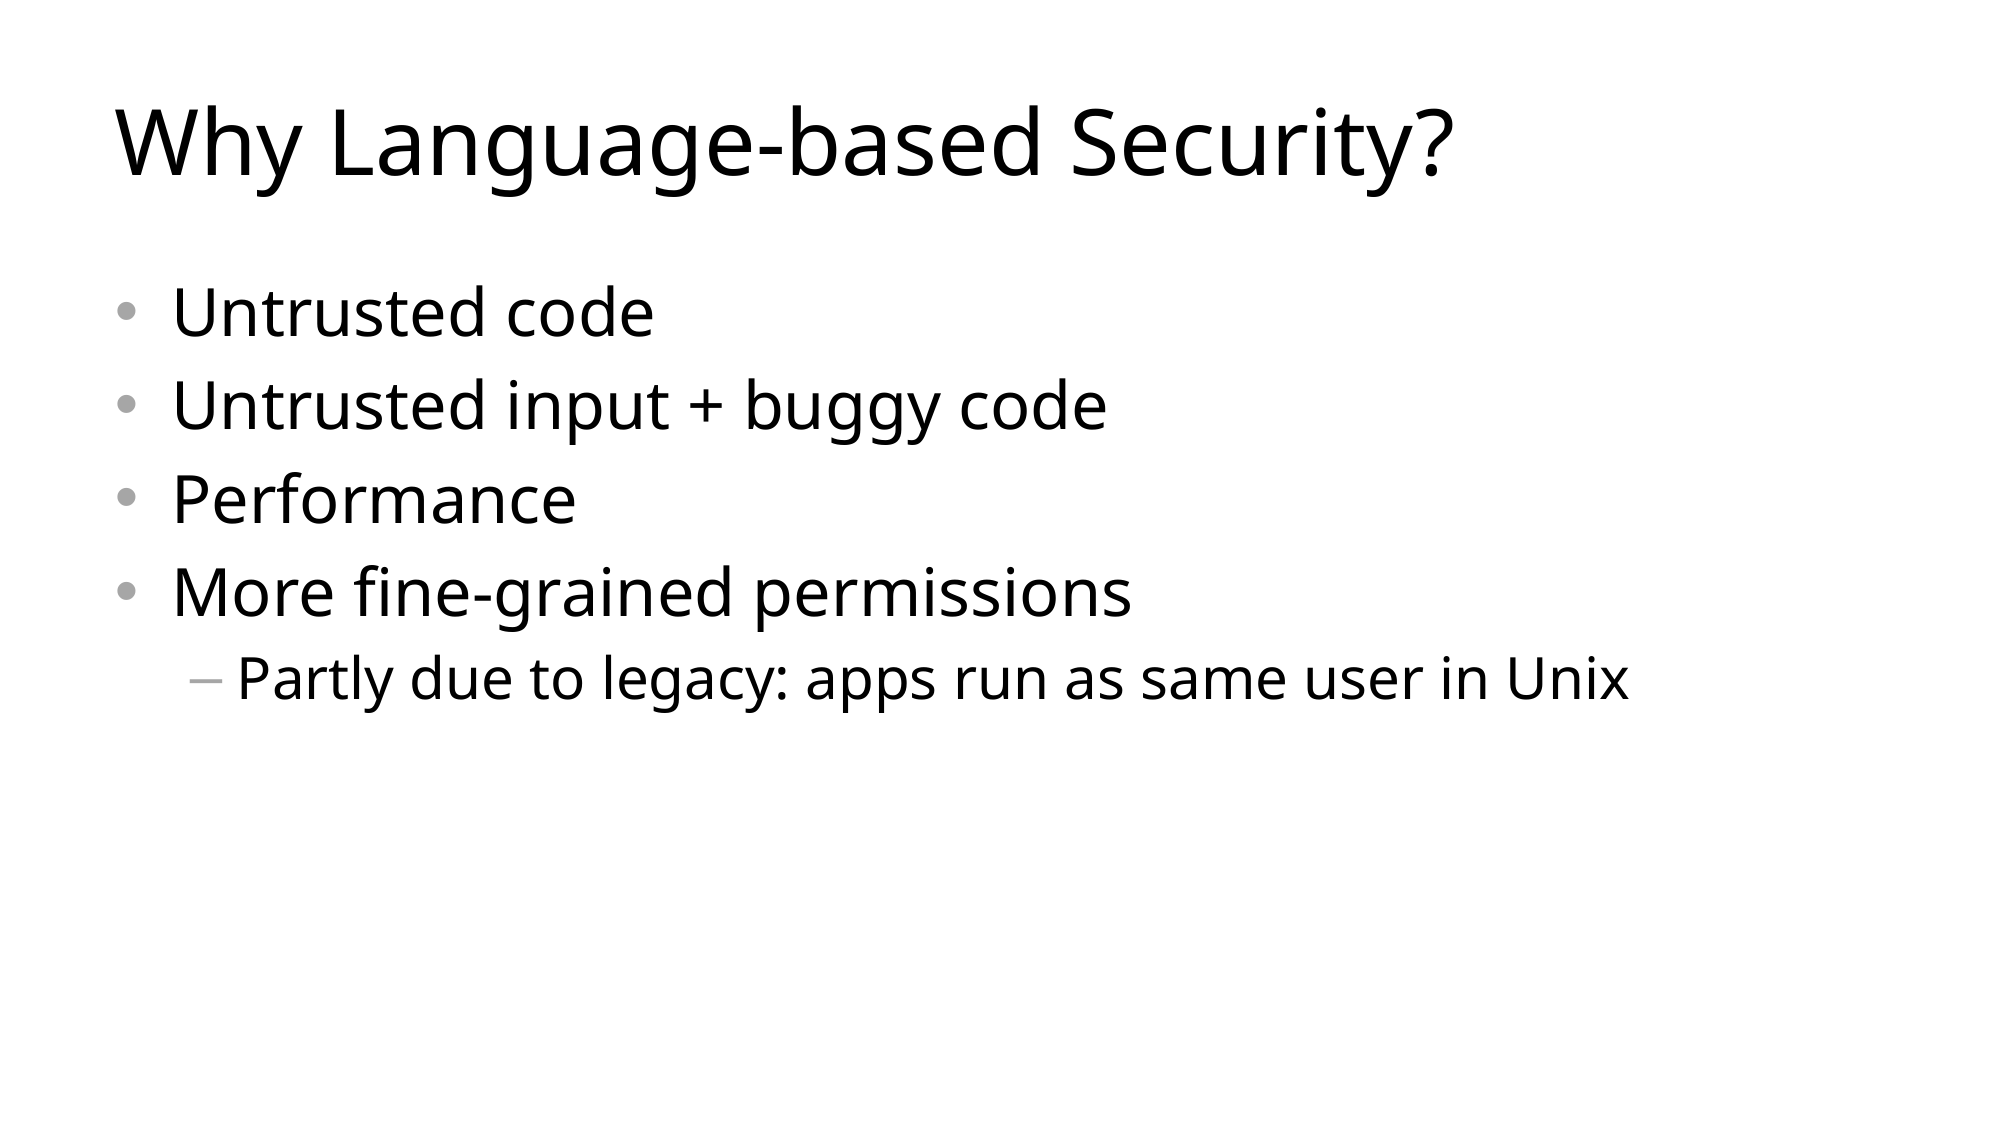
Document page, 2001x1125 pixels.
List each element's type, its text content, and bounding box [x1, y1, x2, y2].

title Why Language-based Security? [99, 45, 1900, 233]
list Untrusted code Untrusted input + buggy code Performance More fine-grained permissions Partly due to legacy: apps run as same user in Unix [99, 262, 1900, 1005]
